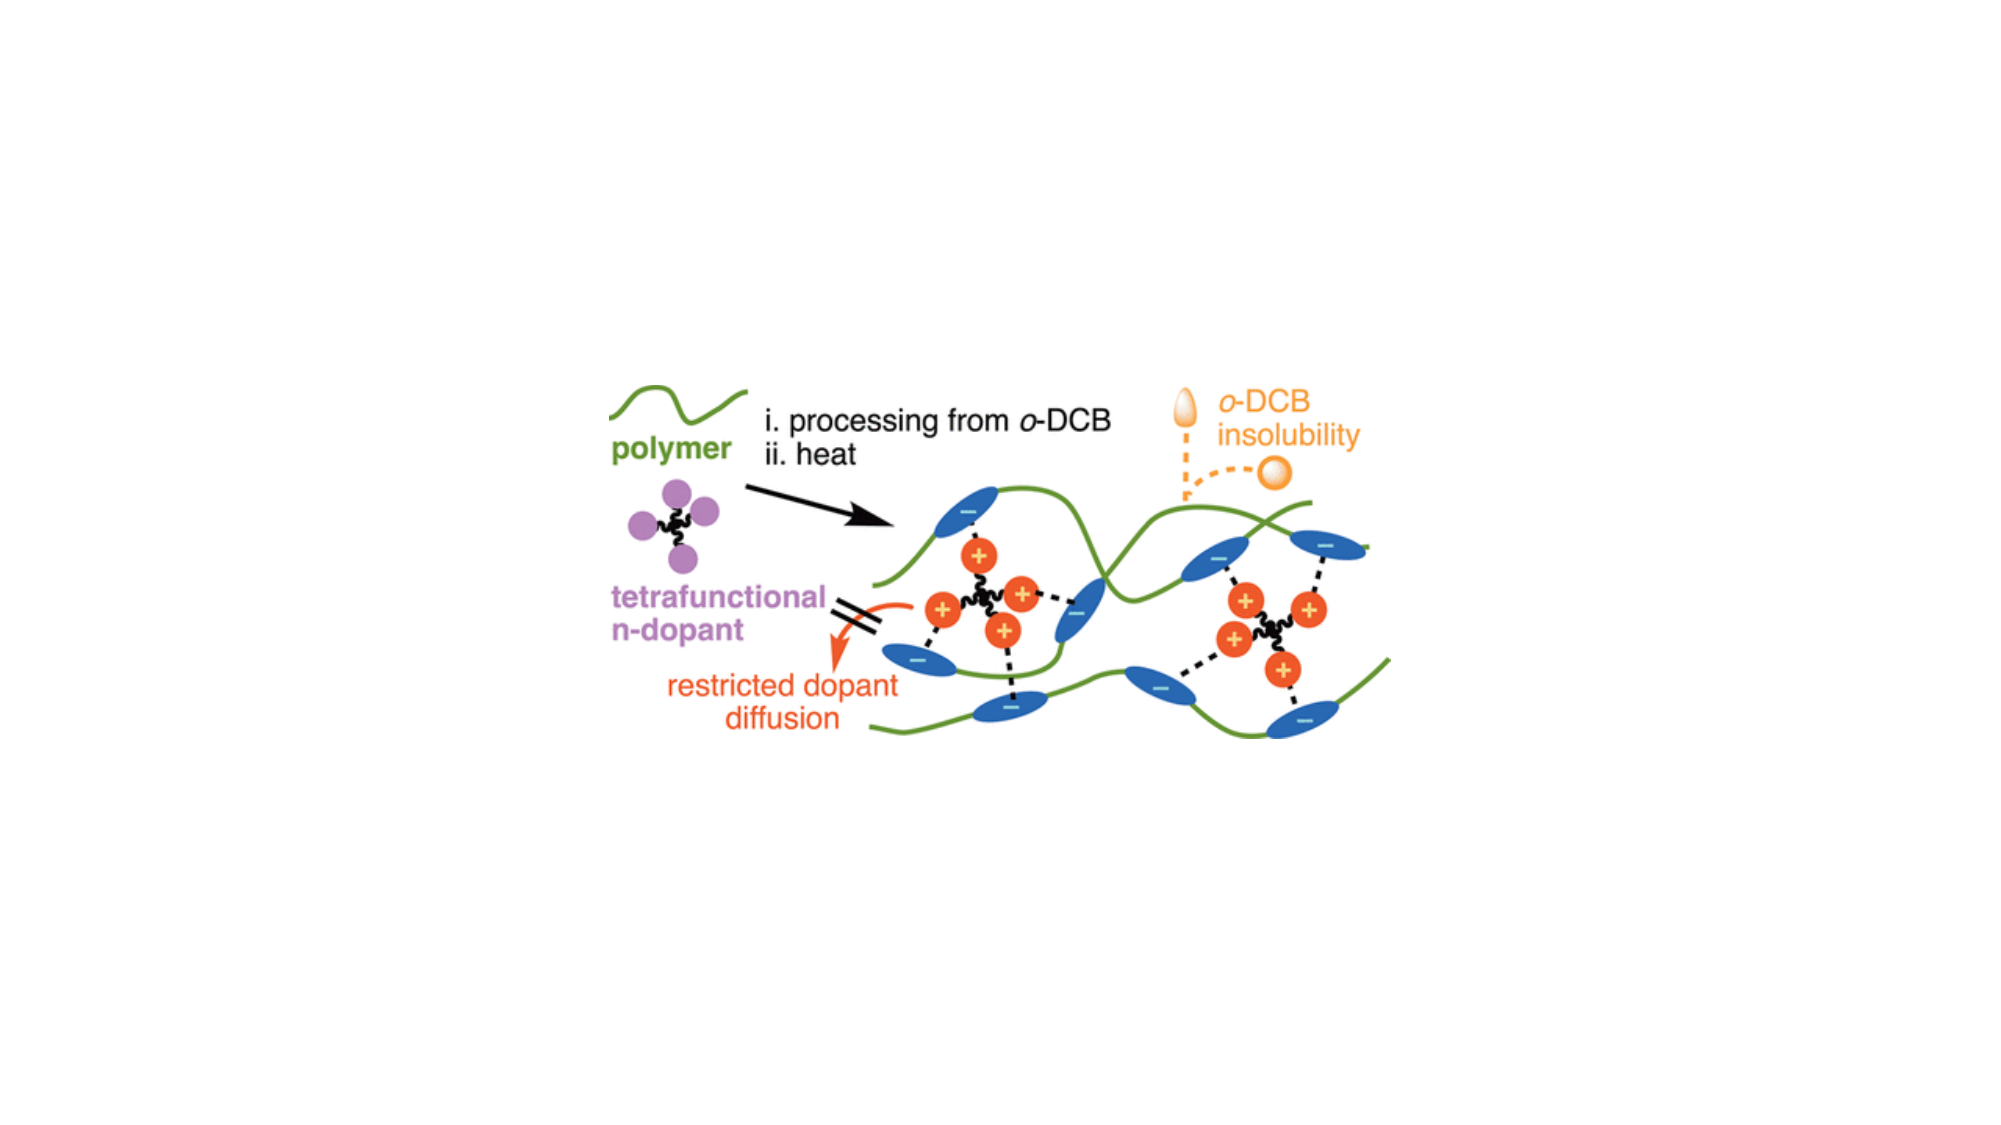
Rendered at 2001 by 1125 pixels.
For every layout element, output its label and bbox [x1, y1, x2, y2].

picture [609, 385, 1391, 739]
